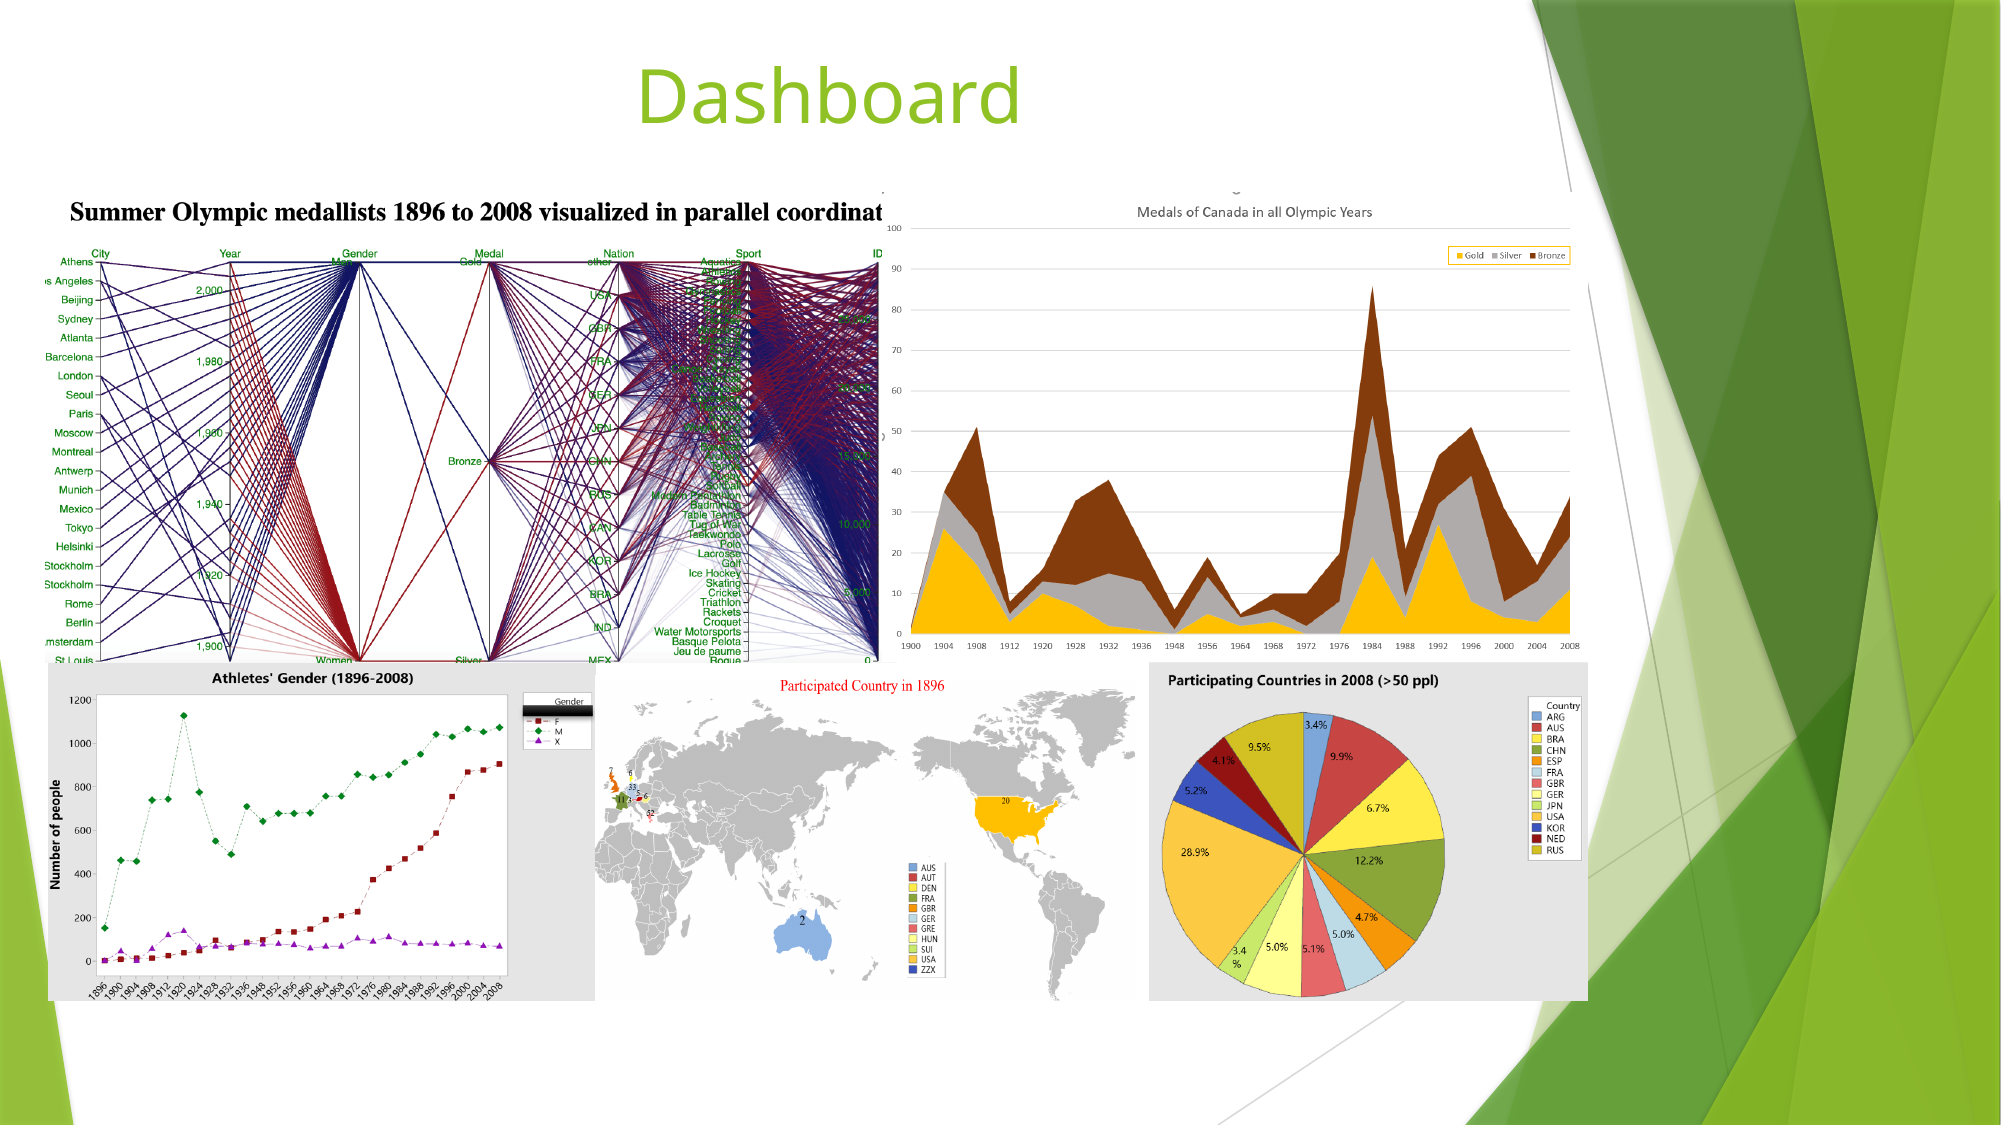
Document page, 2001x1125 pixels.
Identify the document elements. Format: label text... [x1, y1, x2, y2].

picture [44, 191, 1589, 1002]
title Dashboard [124, 40, 1535, 147]
